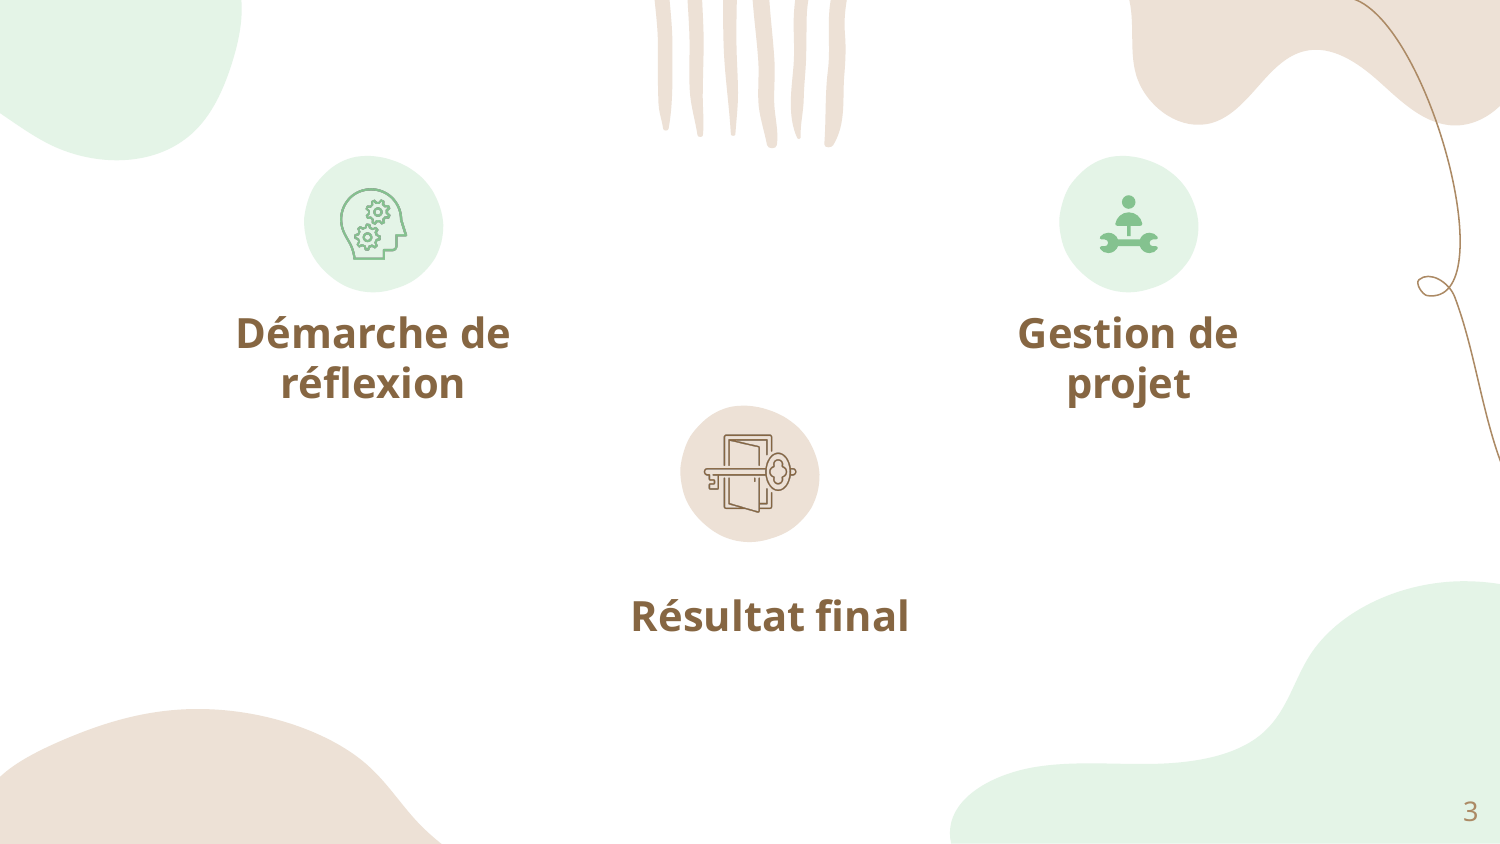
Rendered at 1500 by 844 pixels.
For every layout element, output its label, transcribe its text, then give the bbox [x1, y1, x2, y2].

subtitle Résultat final [573, 570, 969, 659]
slide_number ‹#› [1403, 779, 1494, 844]
subtitle Gestion de projet [952, 328, 1306, 385]
subtitle Démarche de réflexion [196, 328, 551, 385]
text_box [680, 445, 686, 500]
text_box [713, 405, 779, 414]
text_box [812, 446, 820, 507]
text_box [1059, 155, 1199, 293]
text_box [304, 155, 444, 293]
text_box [1099, 194, 1159, 254]
picture [337, 187, 411, 261]
picture [691, 415, 809, 532]
